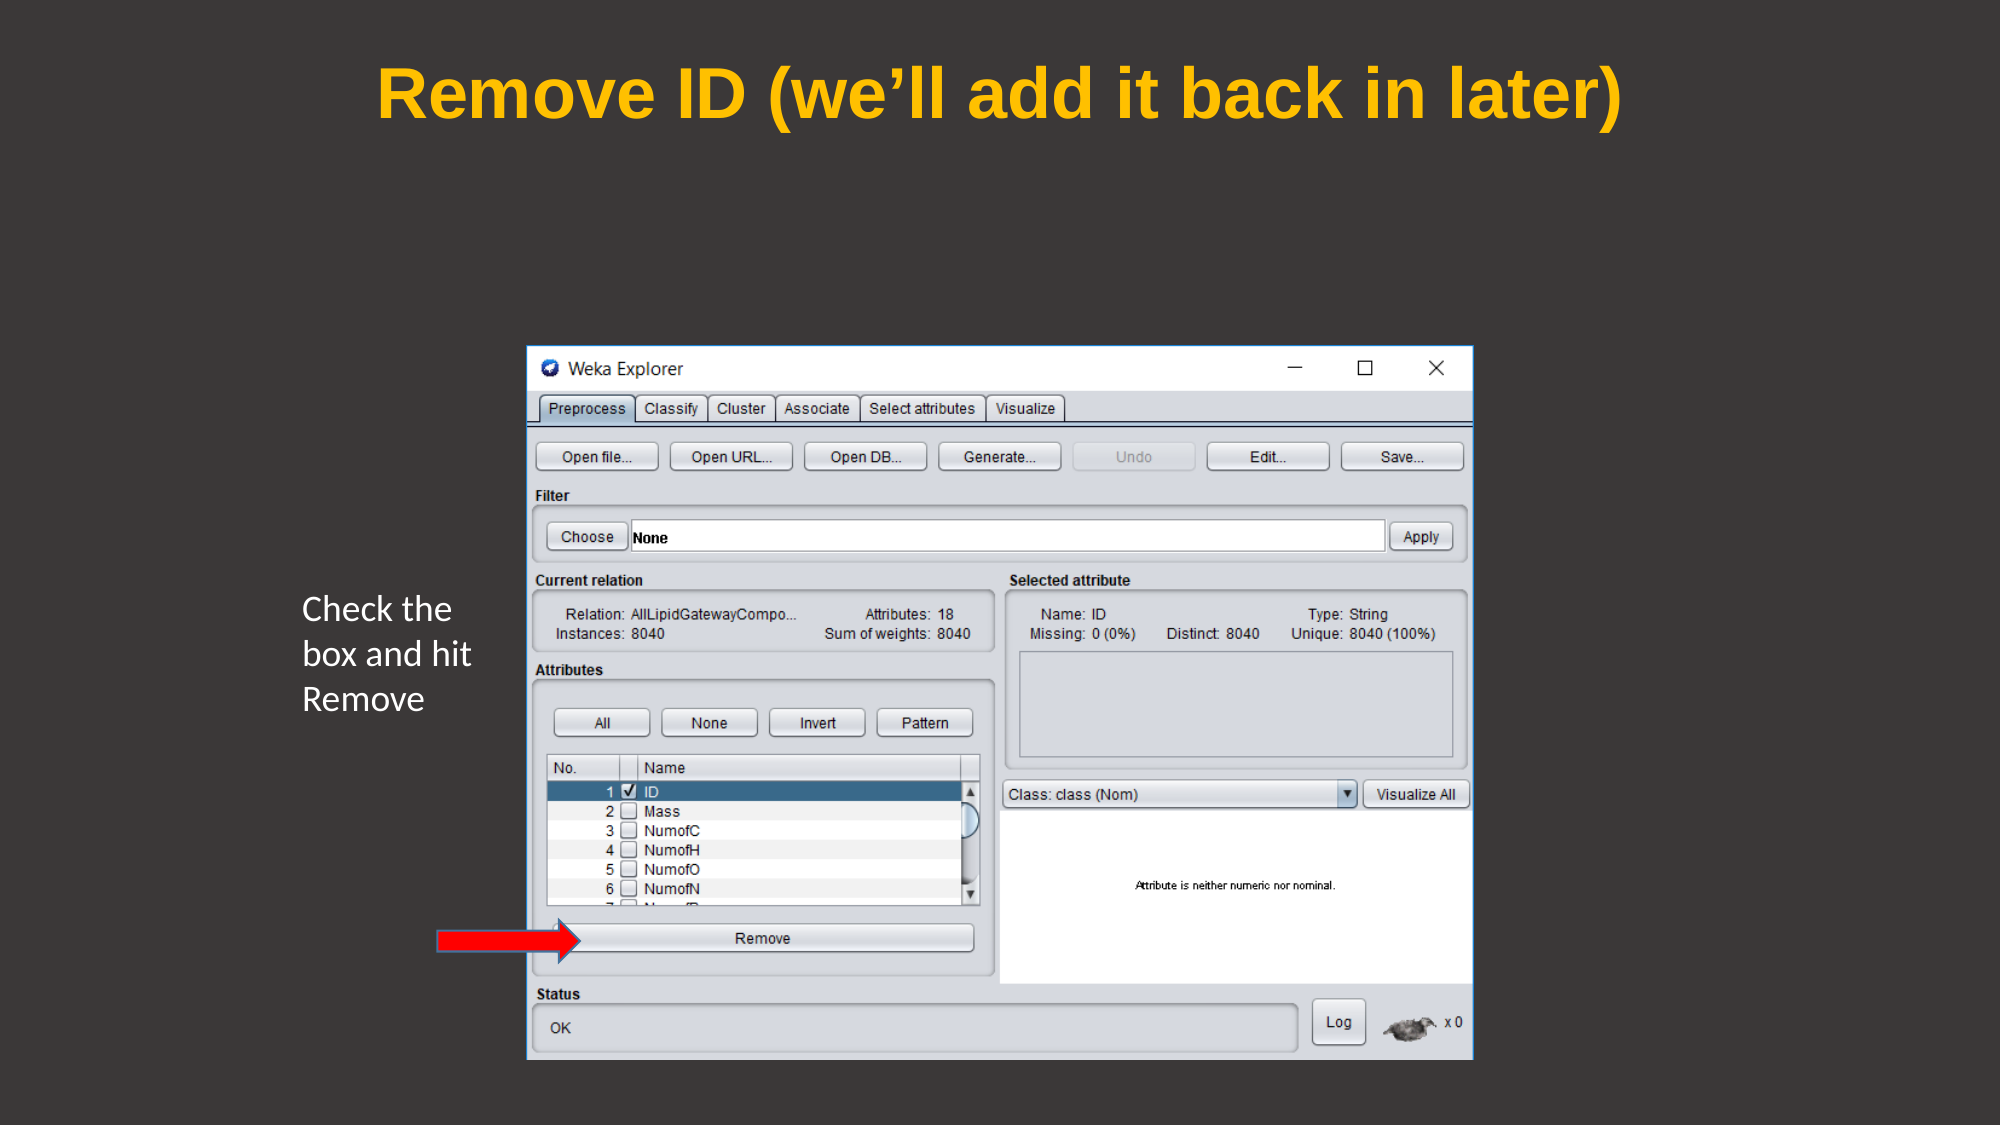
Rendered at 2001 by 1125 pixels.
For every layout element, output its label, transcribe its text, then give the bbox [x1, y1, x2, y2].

text_box [436, 929, 526, 953]
text_box Check the box and hit Remove [287, 576, 491, 727]
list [526, 345, 1474, 1060]
title Remove ID (we’ll add it back in later) [137, 49, 1863, 142]
